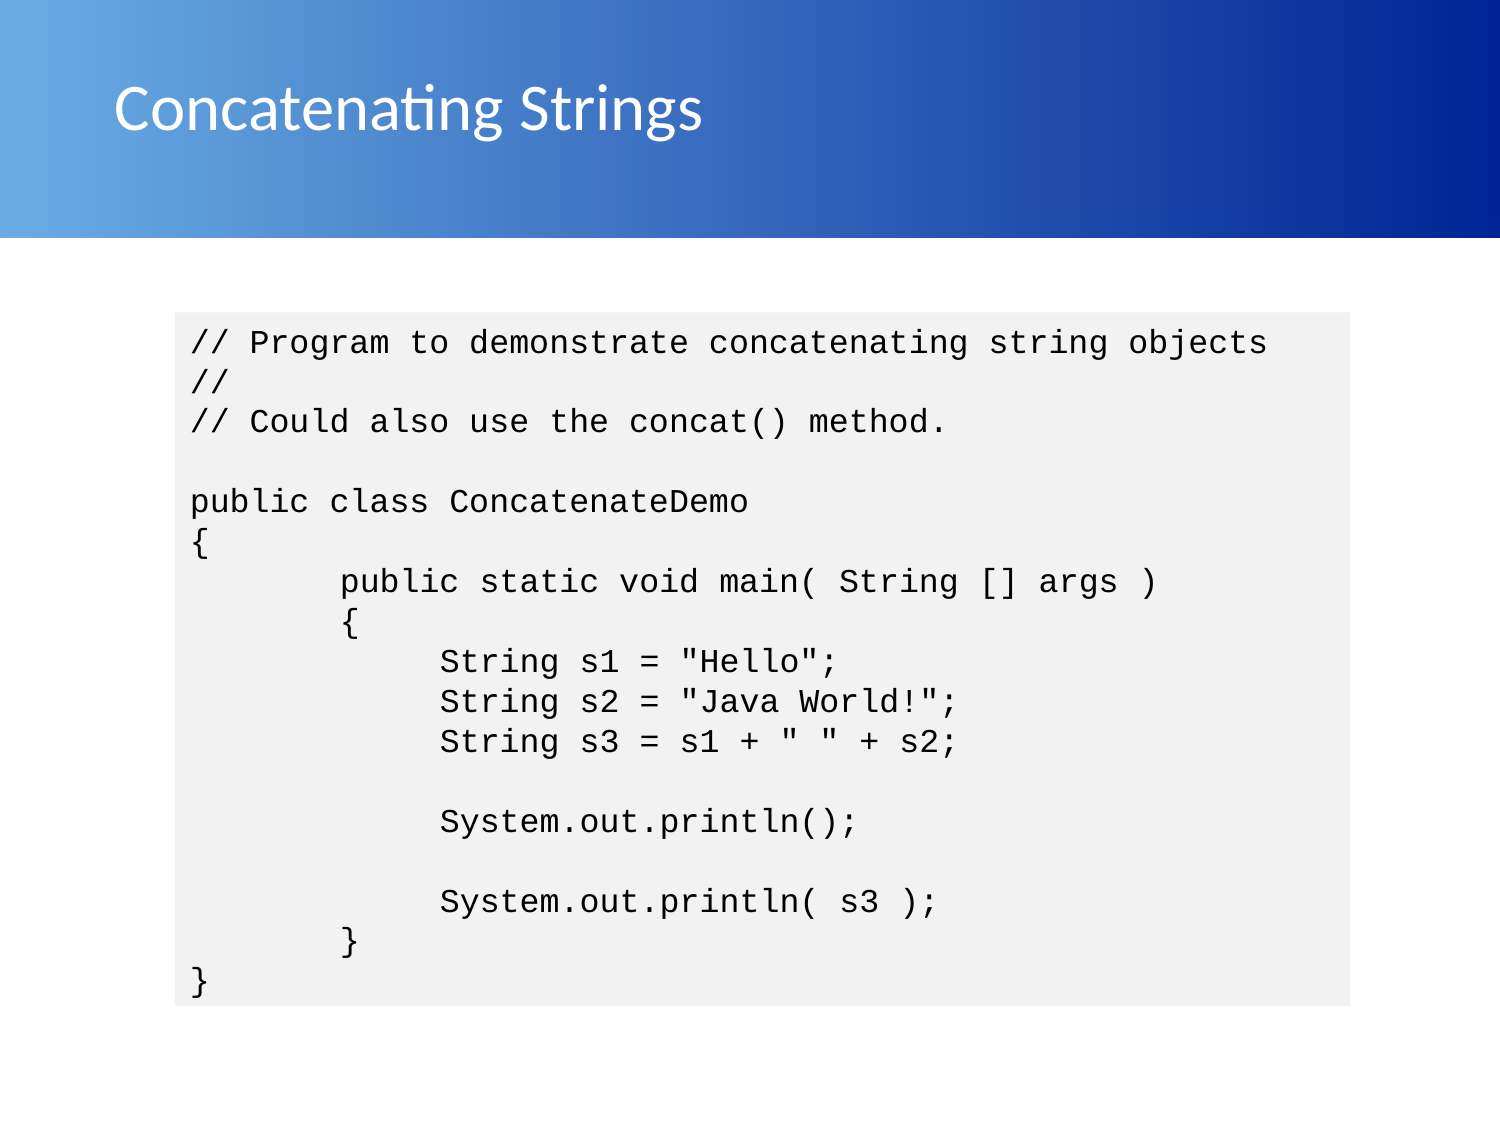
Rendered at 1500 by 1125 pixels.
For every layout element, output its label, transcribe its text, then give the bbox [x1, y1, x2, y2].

title Concatenating Strings [99, 57, 1450, 150]
text_box // Program to demonstrate concatenating string objects // // Could also use the concat() method. public class ConcatenateDemo { public static void main( String [] args ) { String s1 = "Hello"; String s2 = "Java World!"; String s3 = s1 + " " + s2; System.out.println(); System.out.println( s3 ); } } [174, 312, 1350, 1006]
